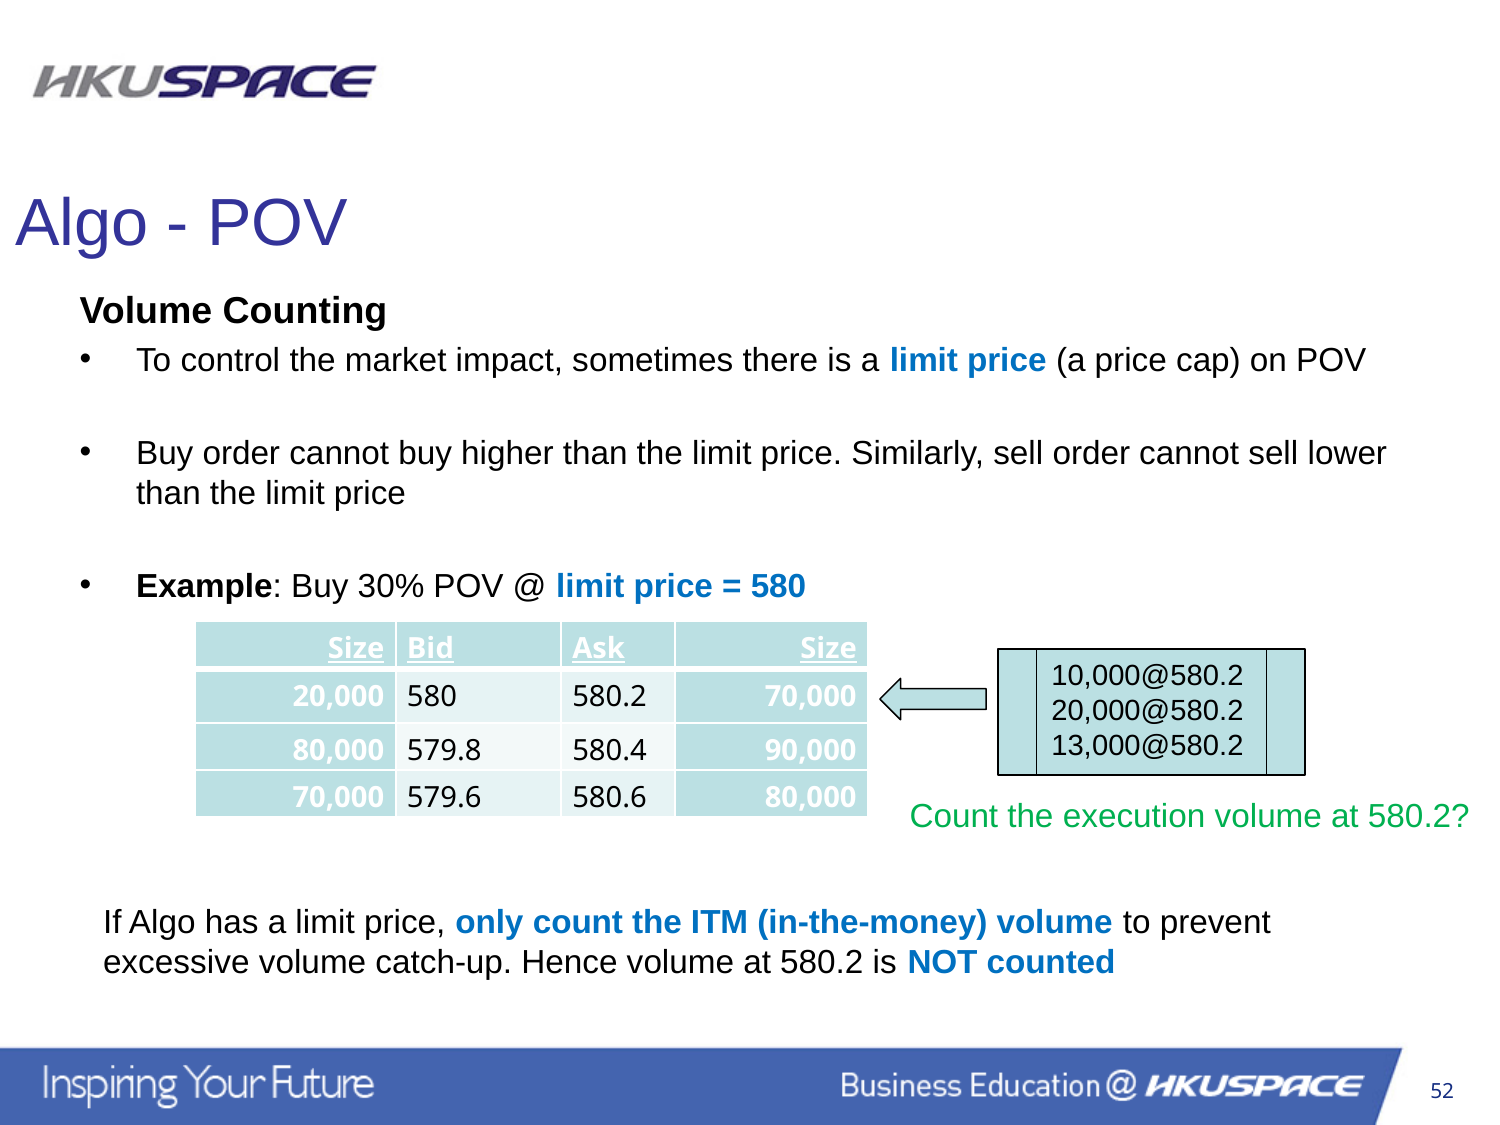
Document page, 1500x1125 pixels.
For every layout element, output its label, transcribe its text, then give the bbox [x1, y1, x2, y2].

text_box 10,000@580.2 20,000@580.2 13,000@580.2 [998, 648, 1306, 776]
table_cell 70,000 [676, 672, 867, 722]
table_header Size [196, 622, 395, 666]
table_header Size [676, 622, 867, 666]
slide_number 52 [1415, 1070, 1499, 1125]
table_cell 580 [397, 672, 560, 722]
table_header Bid [397, 622, 560, 666]
table_cell 579.8 [397, 724, 560, 769]
text_box Volume Counting To control the market impact, sometimes there is a limit price (a price cap) on POV Buy order cannot buy higher than the limit price. Similarly, sell order cannot sell lower than the limit price Example: Buy 30% POV @ limit price = 580 [64, 278, 1459, 539]
table_header Ask [562, 622, 674, 666]
table_cell 80,000 [196, 724, 395, 769]
table_cell 580.4 [562, 724, 674, 769]
table_cell 80,000 [676, 771, 867, 816]
text_box If Algo has a limit price, only count the ITM (in-the-money) volume to prevent excessive volume catch-up. Hence volume at 580.2 is NOT counted [88, 893, 1388, 988]
table_cell 580.6 [562, 771, 674, 816]
table_cell 579.6 [397, 771, 560, 816]
text_box [879, 678, 987, 720]
text_box Algo - POV [0, 101, 1325, 266]
table_cell 90,000 [676, 724, 867, 769]
table_cell 70,000 [196, 771, 395, 816]
table_cell 20,000 [196, 672, 395, 722]
table_cell 580.2 [562, 672, 674, 722]
picture [0, 0, 1500, 1125]
text_box Count the execution volume at 580.2? [894, 786, 1486, 842]
